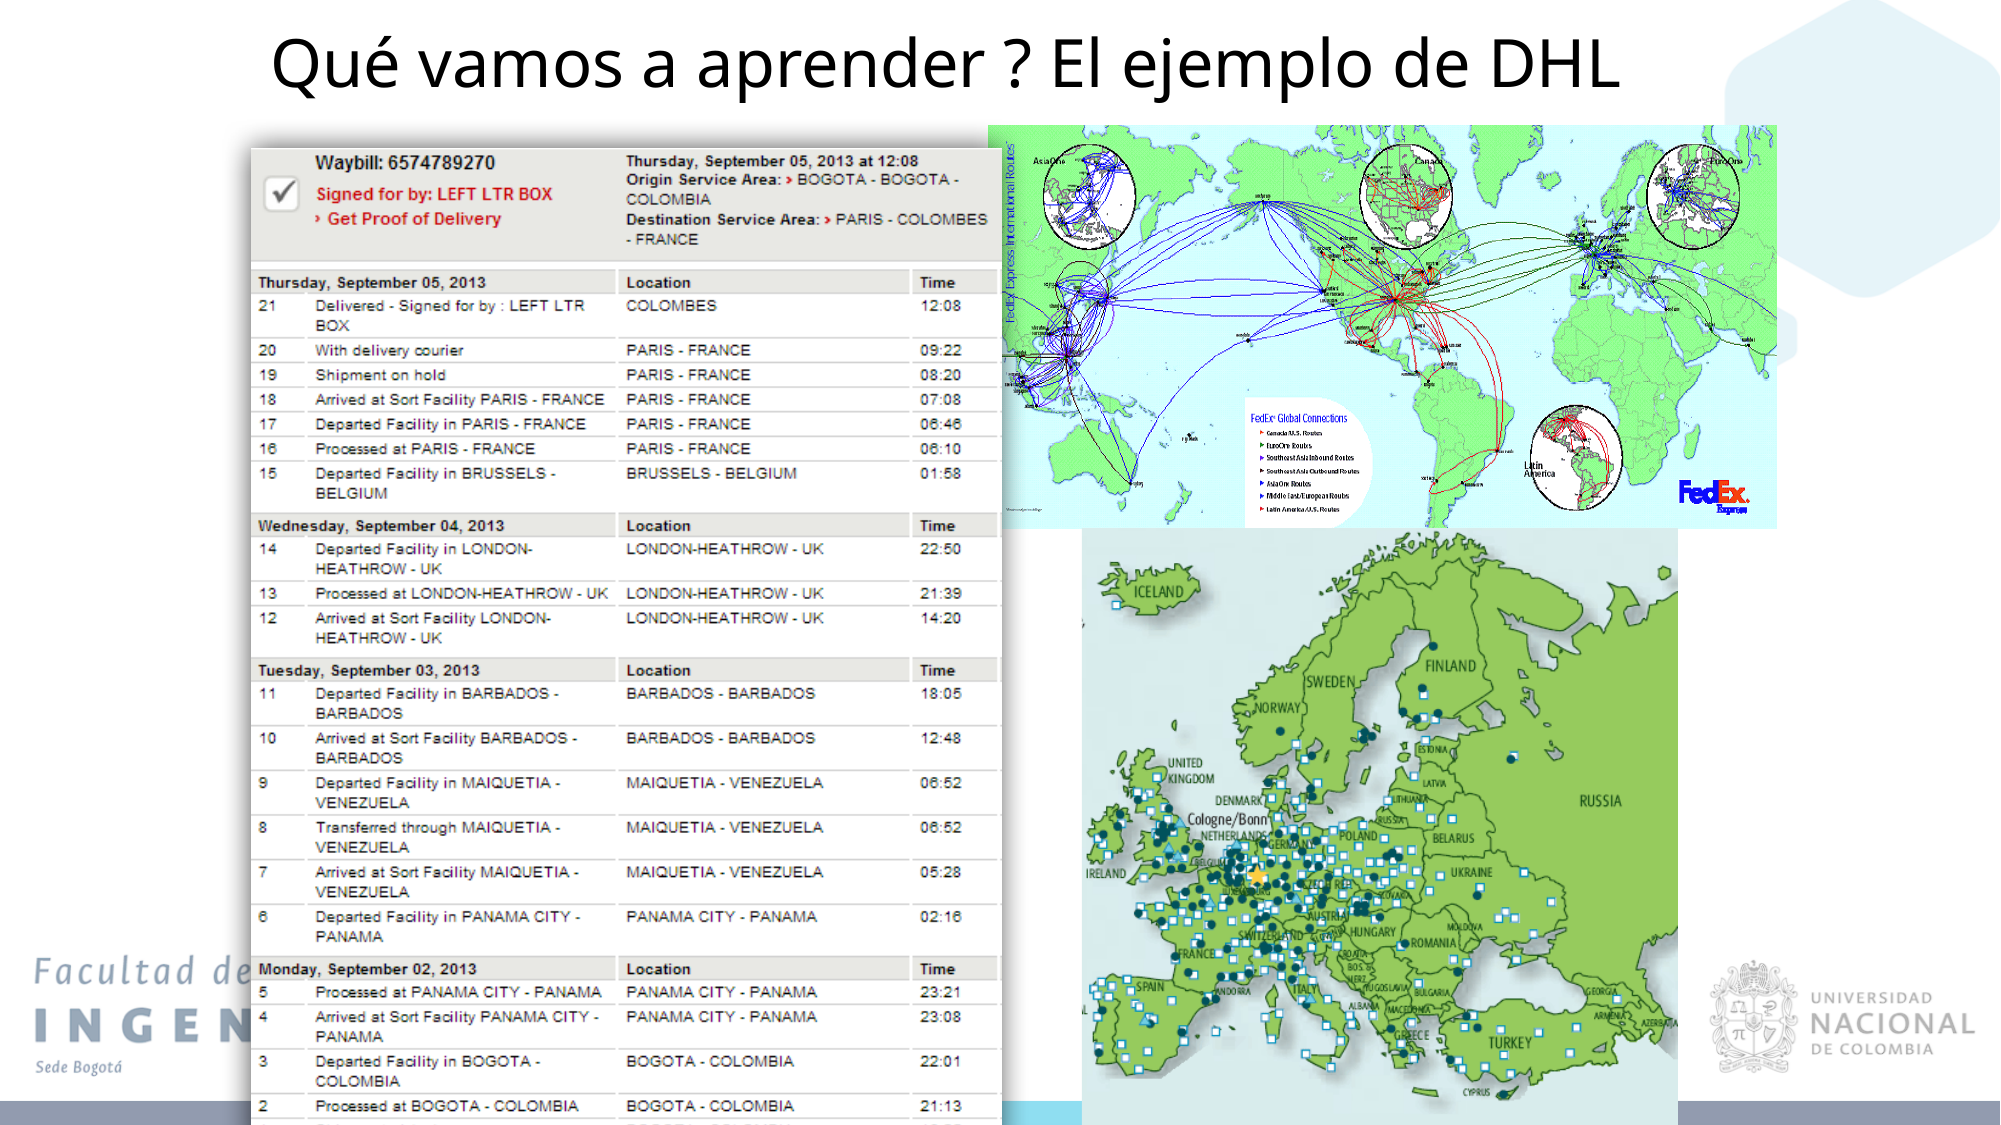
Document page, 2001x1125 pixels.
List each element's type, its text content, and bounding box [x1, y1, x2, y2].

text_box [0, 0, 2000, 1125]
slide_number [1679, 1042, 1863, 1103]
picture [251, 124, 1778, 1125]
title Qué vamos a aprender ? El ejemplo de DHL [255, 19, 1733, 114]
